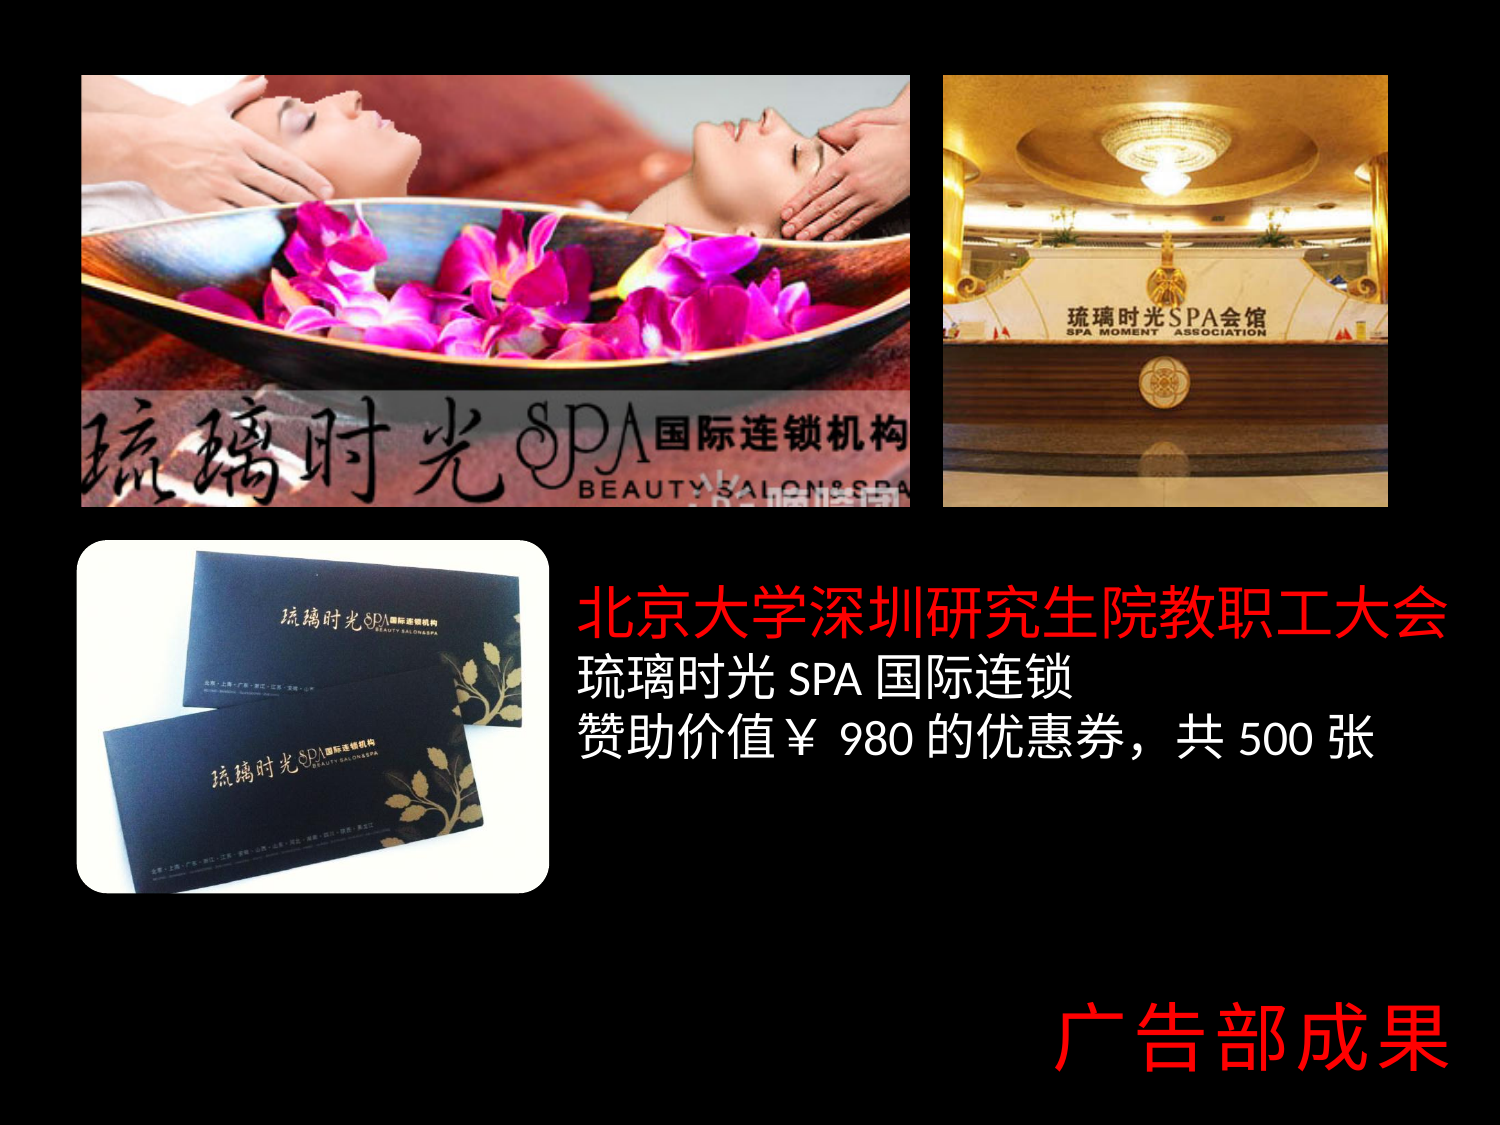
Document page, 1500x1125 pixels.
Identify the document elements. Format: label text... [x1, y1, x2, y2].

picture [76, 539, 550, 894]
title 北京大学深圳研究生院教职工大会 琉璃时光SPA国际连锁 赞助价值￥980的优惠券，共500张 [561, 577, 1500, 765]
picture [81, 75, 911, 507]
text_box 广告部成果 [1033, 982, 1471, 1088]
picture [943, 75, 1389, 507]
